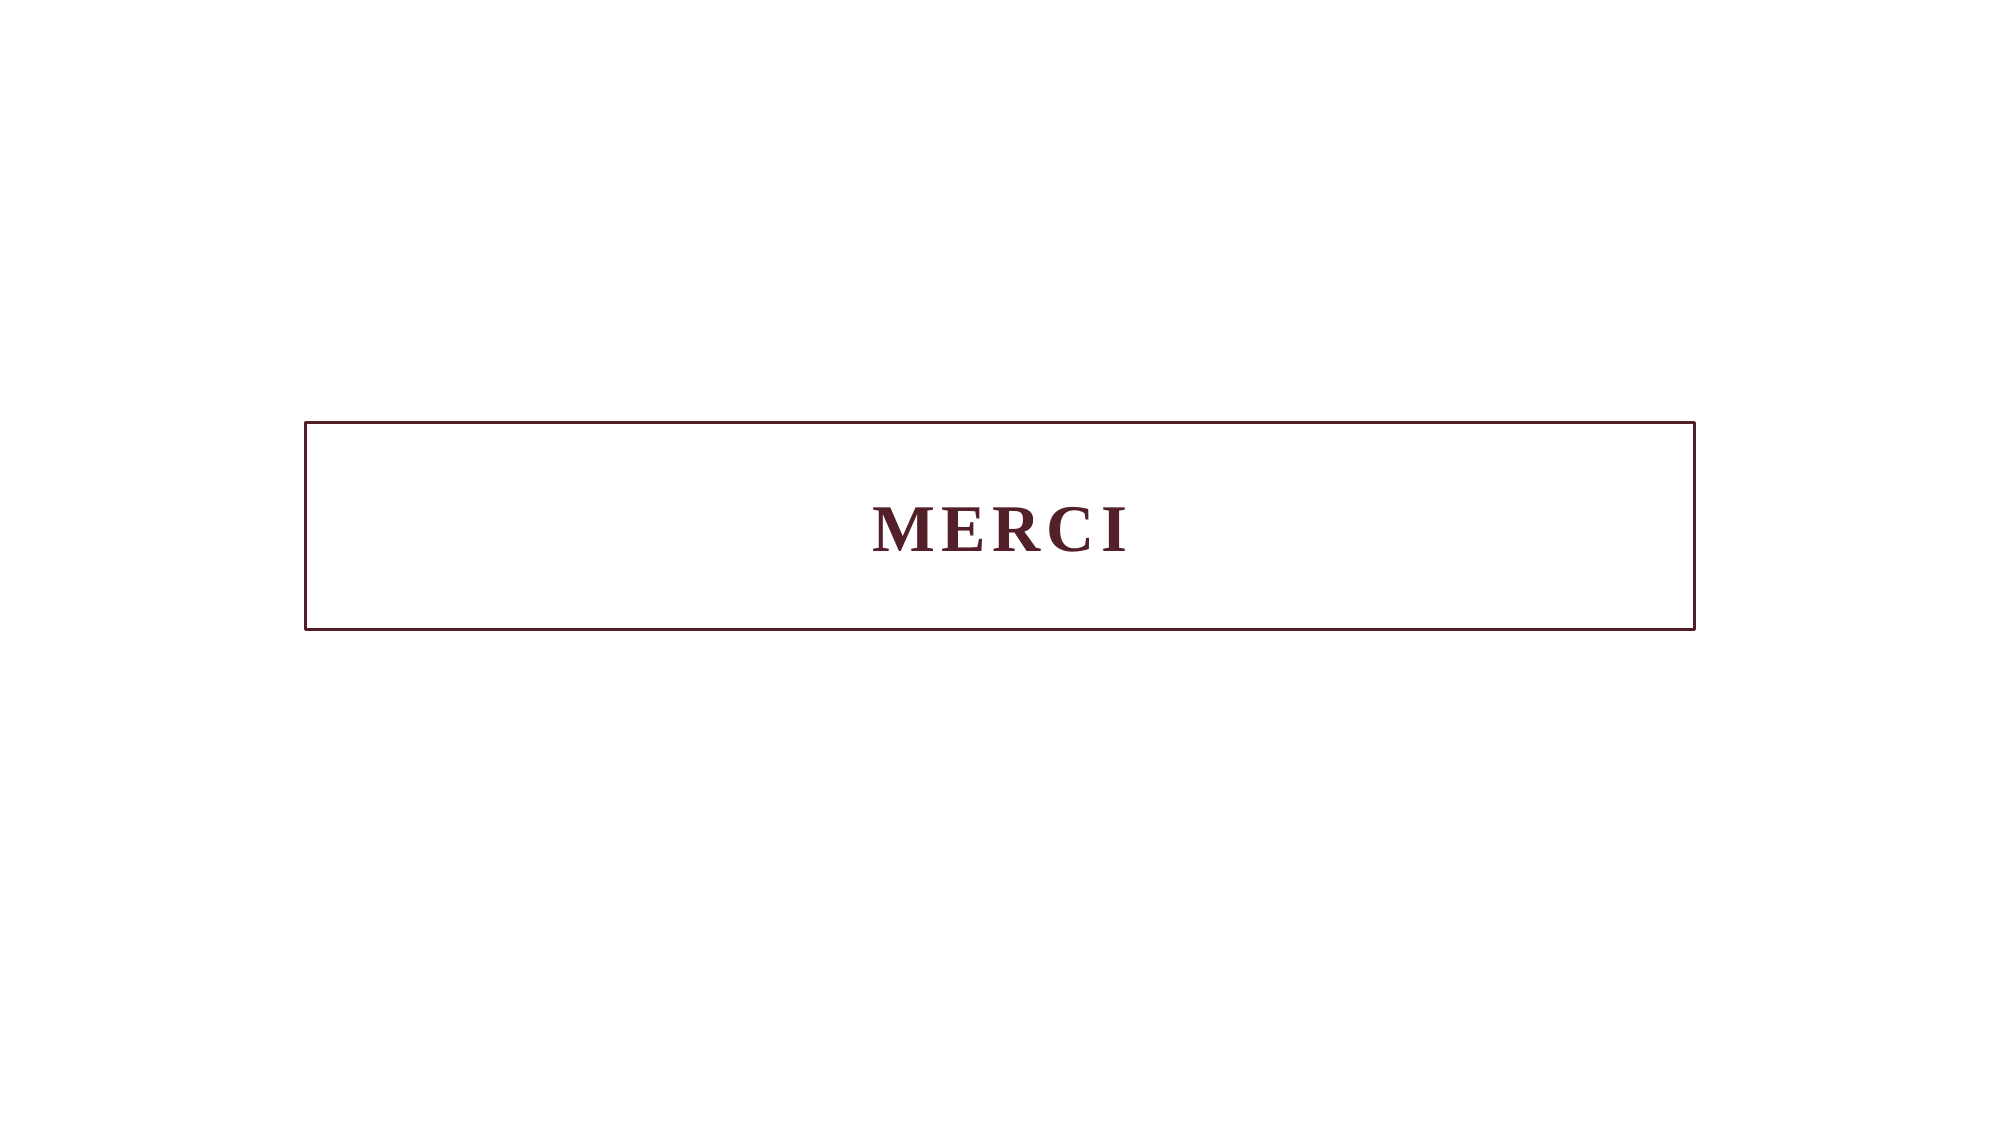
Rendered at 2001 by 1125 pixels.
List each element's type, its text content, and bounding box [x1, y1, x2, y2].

title Merci [305, 422, 1695, 630]
